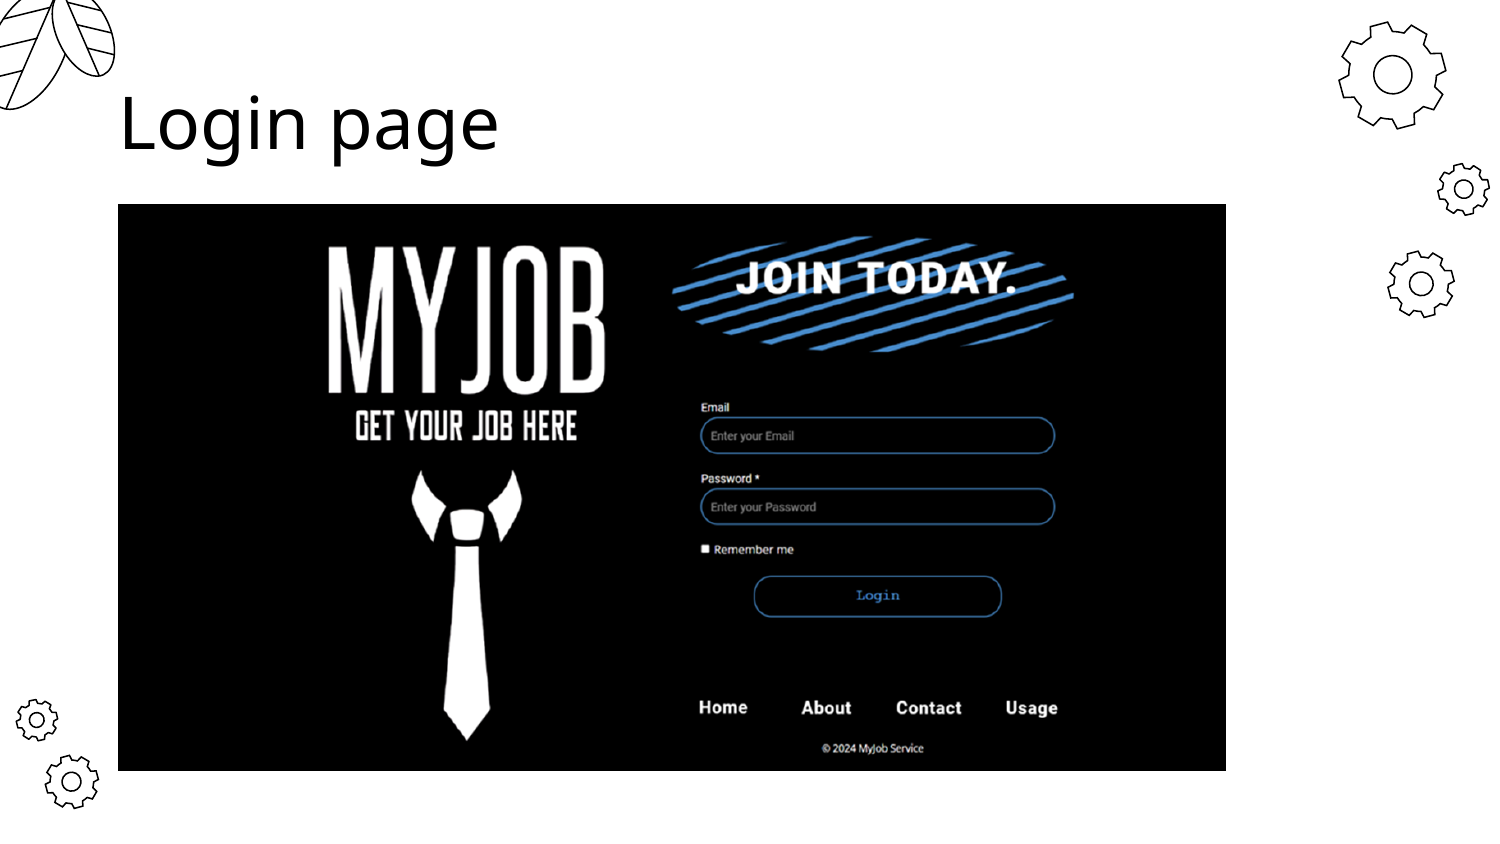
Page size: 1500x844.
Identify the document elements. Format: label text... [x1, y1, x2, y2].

picture [117, 204, 1227, 771]
title Login page [118, 72, 1382, 167]
